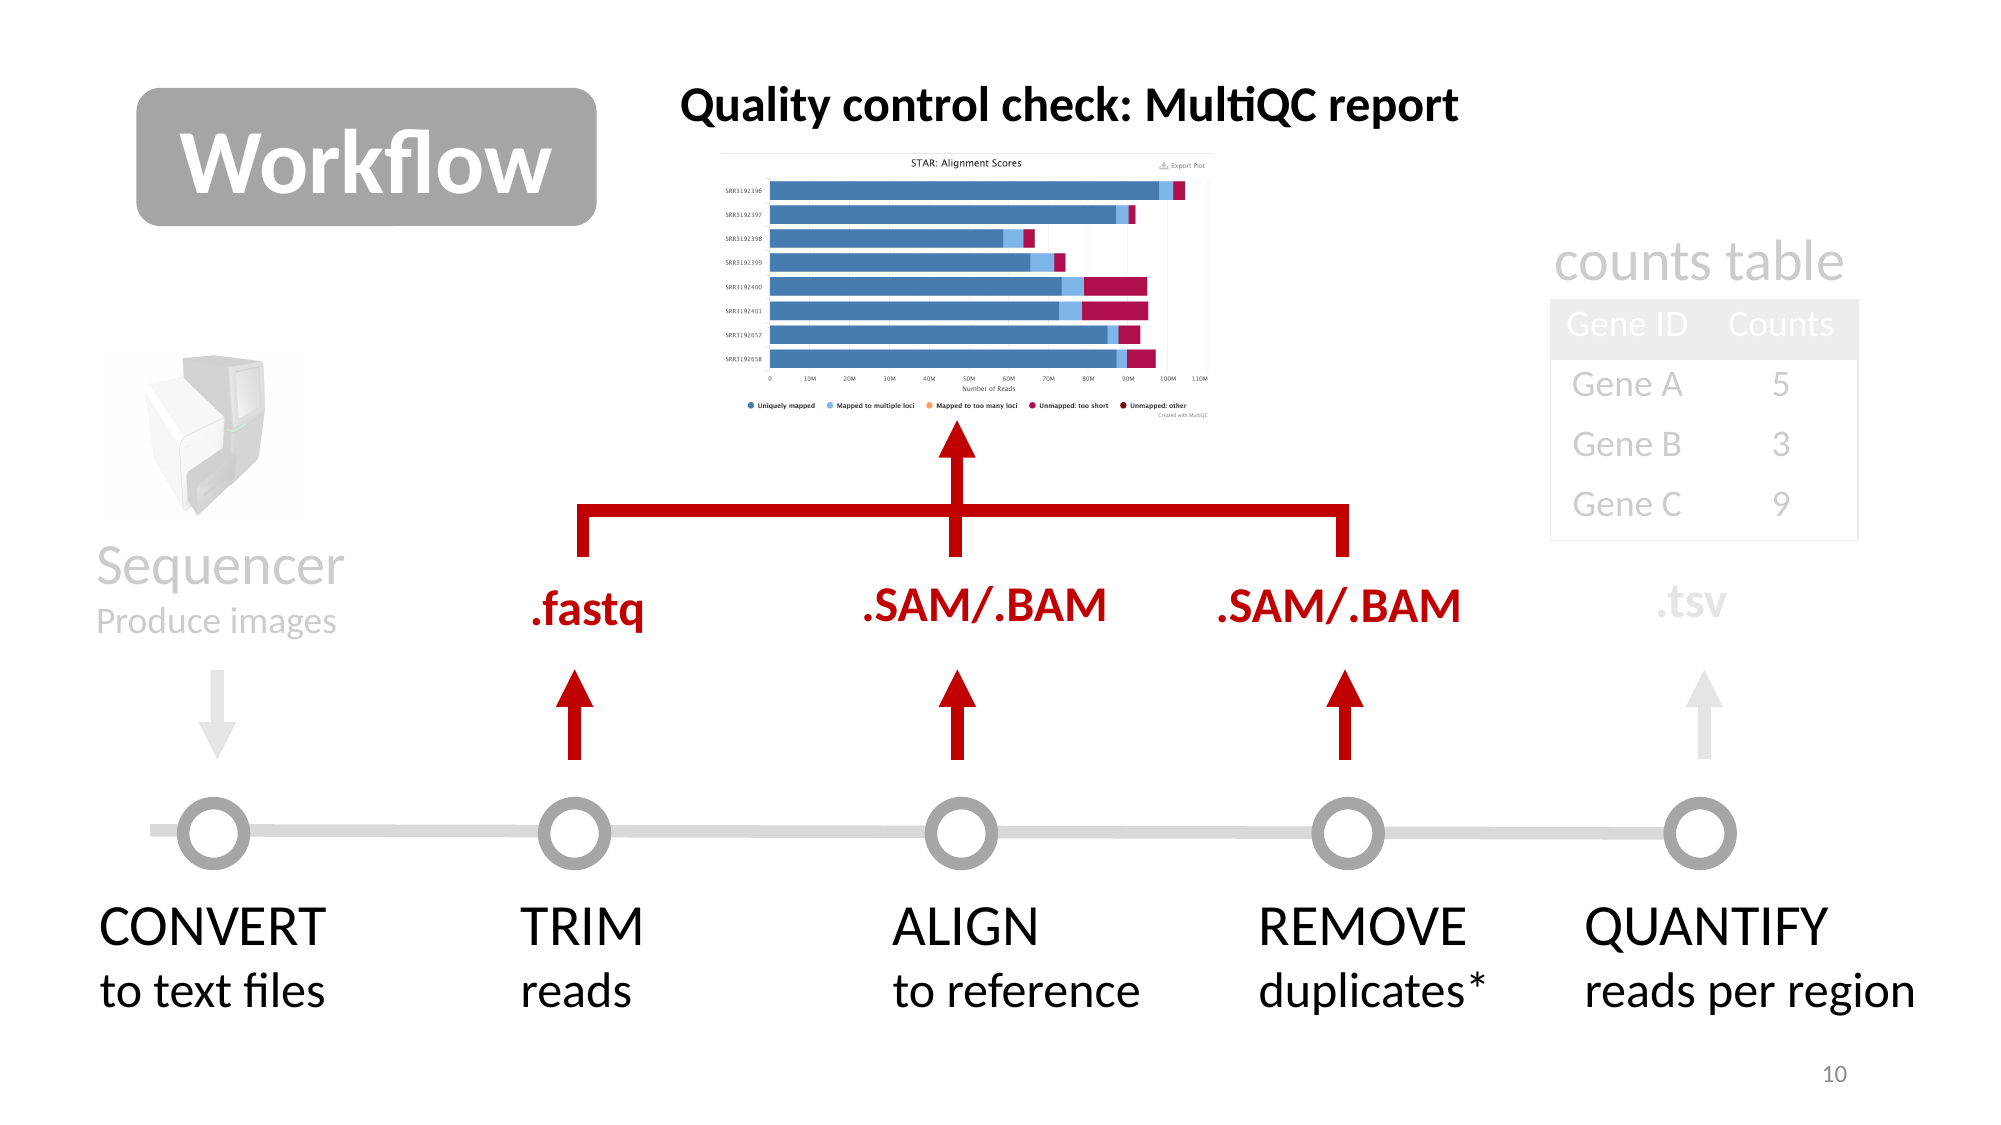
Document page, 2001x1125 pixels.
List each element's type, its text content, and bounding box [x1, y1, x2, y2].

text_box [543, 802, 606, 830]
text_box [1316, 834, 1380, 866]
text_box [1668, 802, 1732, 866]
picture [721, 153, 1213, 419]
text_box [51, 284, 402, 785]
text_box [149, 830, 1731, 834]
text_box [1316, 802, 1380, 830]
slide_number 10 [1412, 1042, 1863, 1103]
text_box [543, 834, 607, 866]
text_box REMOVE duplicates* [1243, 879, 1569, 1025]
text_box .SAM/.BAM [1200, 565, 1477, 640]
text_box CONVERT to text files [84, 879, 343, 1025]
text_box Workflow [136, 87, 597, 227]
text_box [182, 802, 245, 830]
text_box ALIGN to reference [878, 879, 1157, 1025]
text_box QUANTIFY reads per region [1569, 879, 1948, 1025]
text_box [1530, 162, 1881, 760]
text_box [930, 802, 993, 830]
text_box [929, 834, 993, 866]
text_box TRIM reads [505, 879, 661, 1025]
text_box .SAM/.BAM [846, 563, 1123, 639]
text_box Quality control check: MultiQC report [665, 63, 1475, 139]
picture [109, 353, 300, 519]
text_box [182, 834, 246, 866]
text_box .fastq [515, 568, 661, 644]
